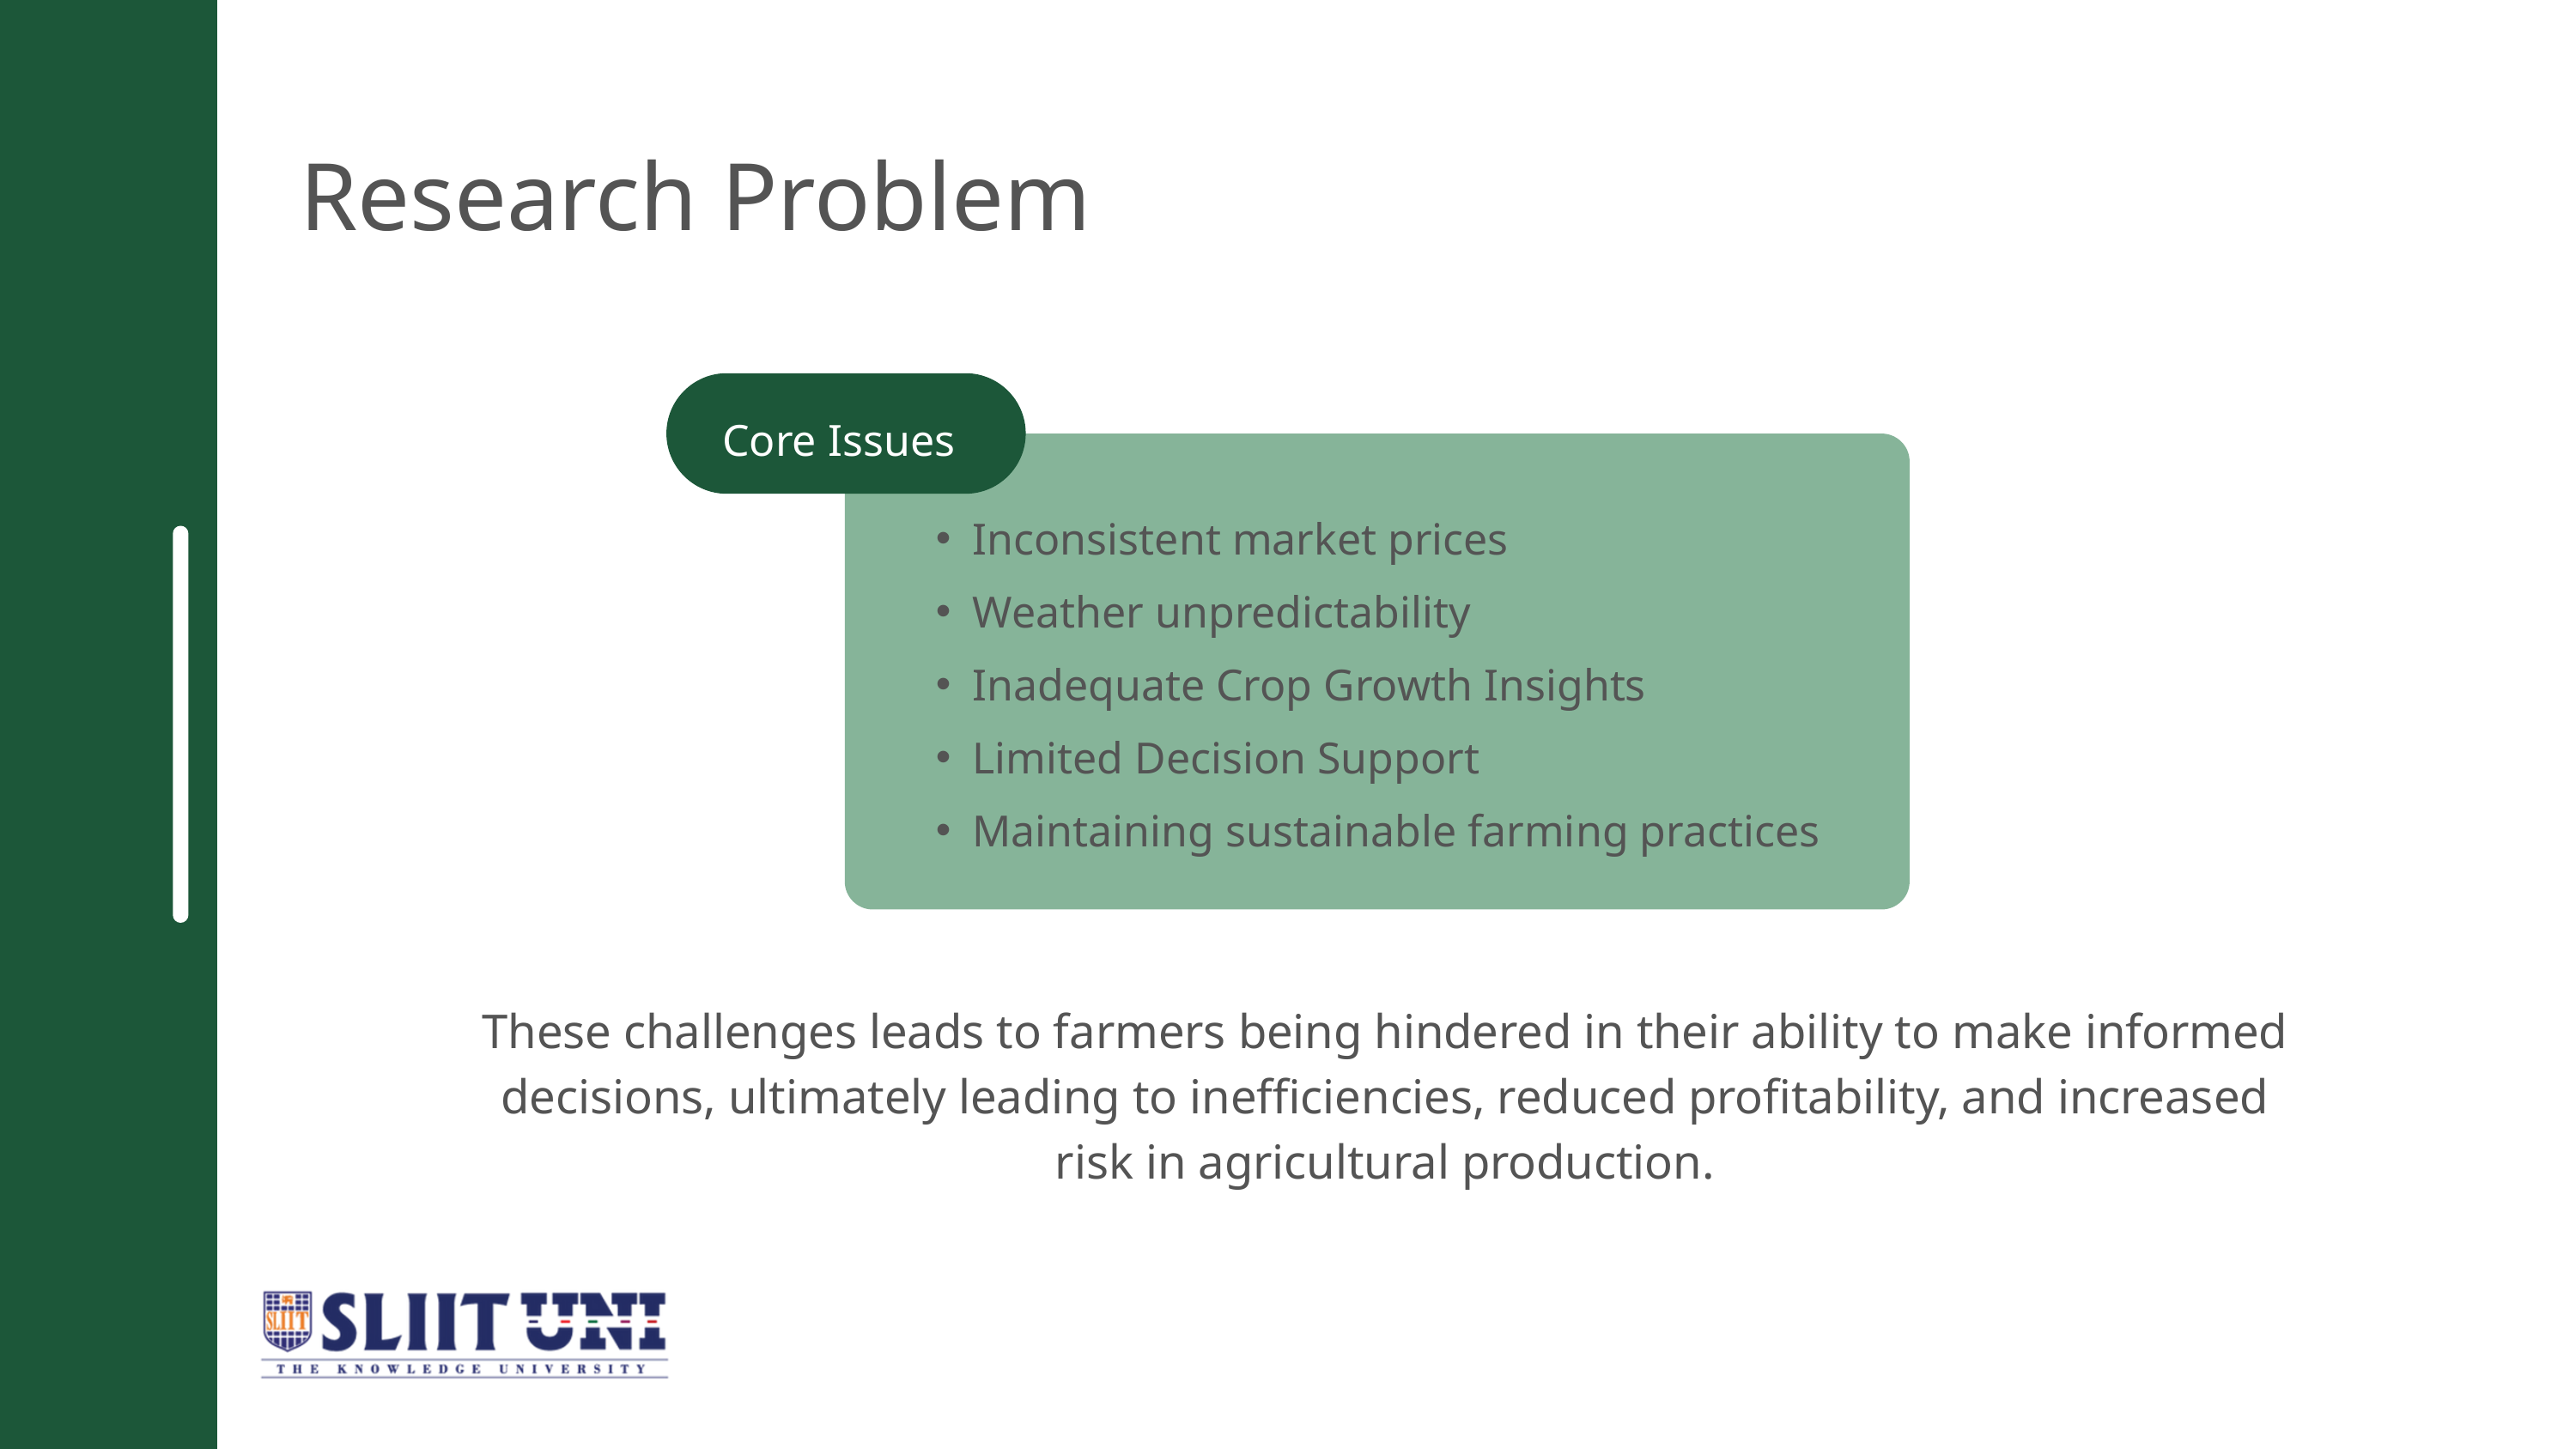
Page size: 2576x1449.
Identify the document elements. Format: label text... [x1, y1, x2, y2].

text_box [0, 0, 218, 1449]
text_box [246, 1275, 682, 1393]
text_box Research Problem [300, 119, 1111, 250]
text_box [173, 525, 189, 924]
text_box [665, 373, 1911, 910]
text_box These challenges leads to farmers being hindered in their ability to make informed decisions, ultimately leading to inefficiencies, reduced profitability, and increased risk in agricultural production. [464, 992, 2306, 1188]
